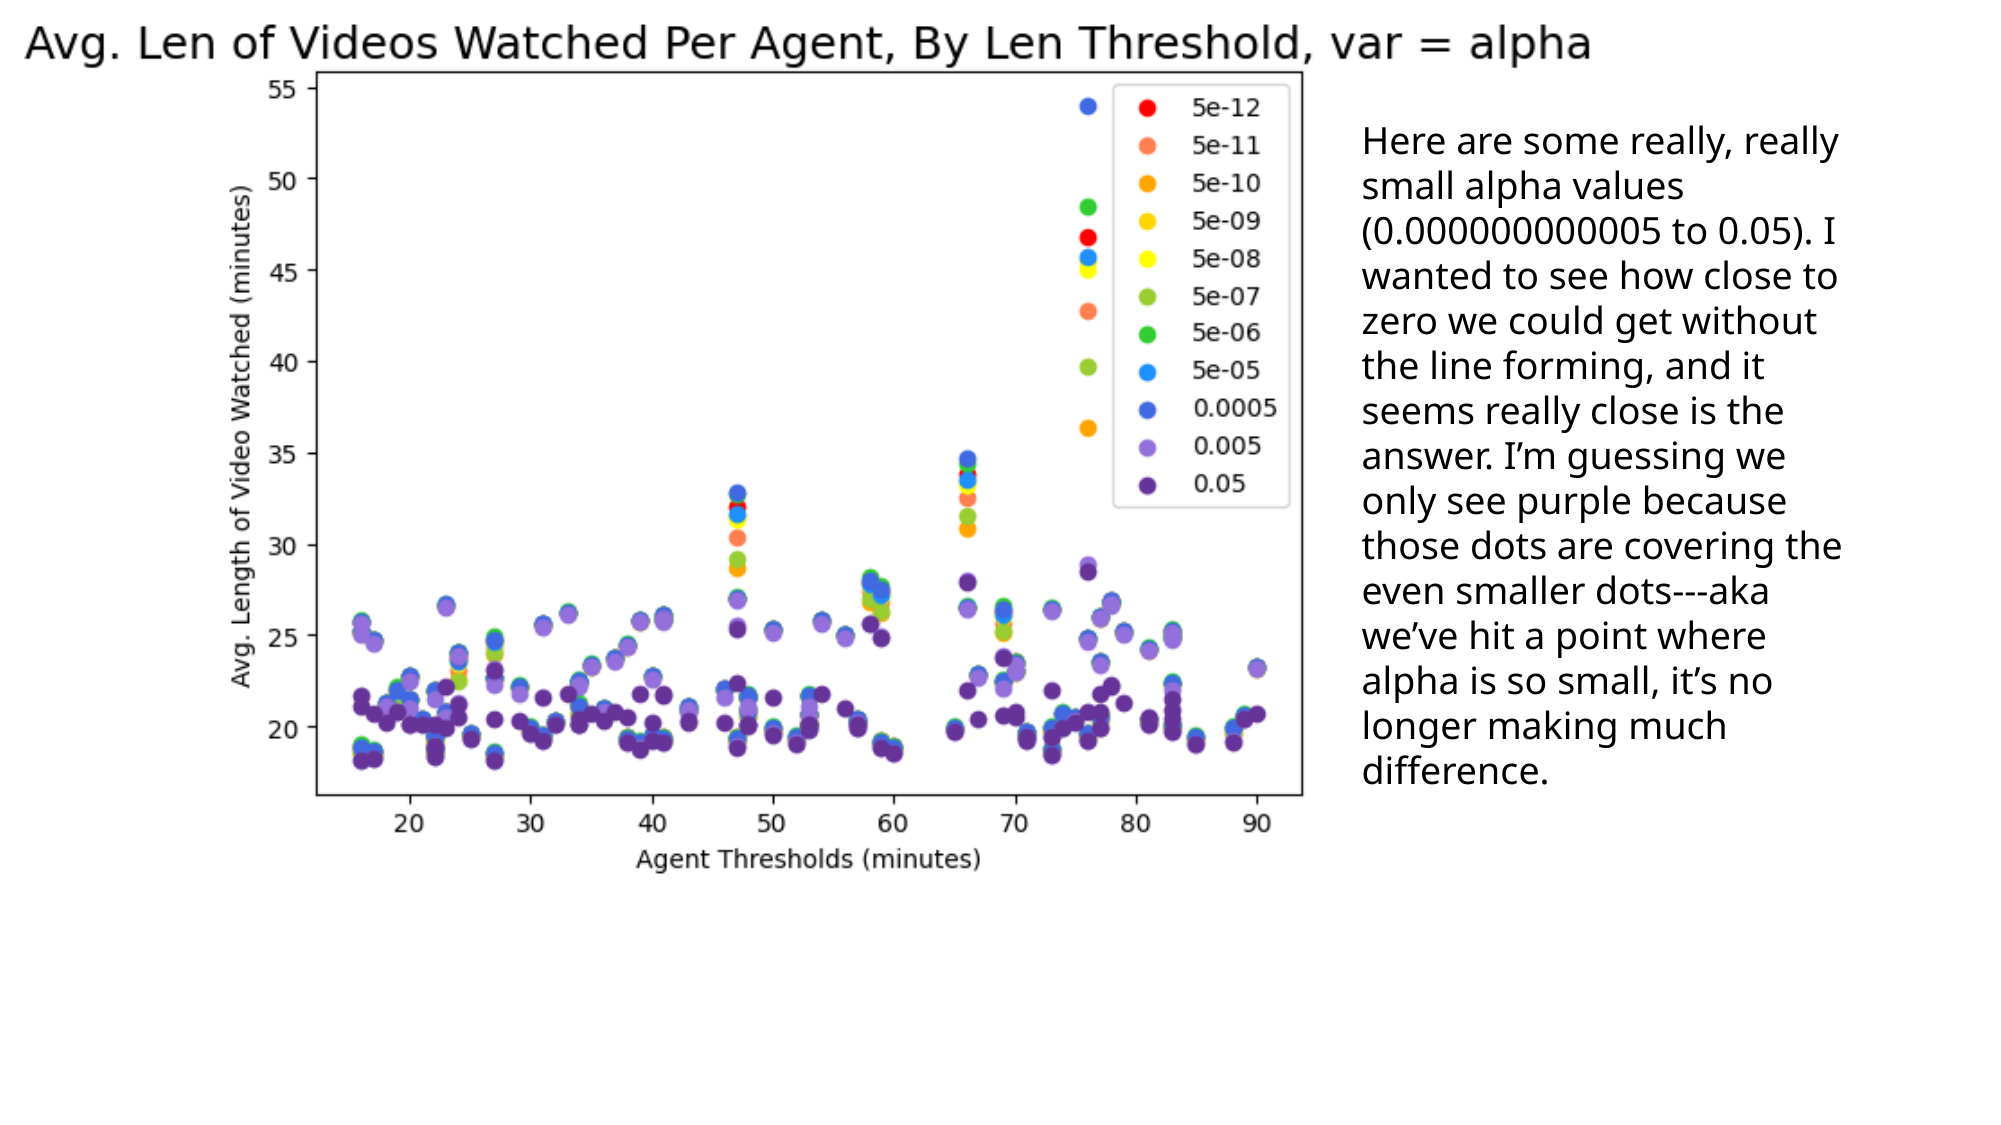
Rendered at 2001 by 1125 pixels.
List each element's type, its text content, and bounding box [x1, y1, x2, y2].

text_box Here are some really, really small alpha values (0.000000000005 to 0.05). I wanted to see how close to zero we could get without the line forming, and it seems really close is the answer. I’m guessing we only see purple because those dots are covering the even smaller dots---aka we’ve hit a point where alpha is so small, it’s no longer making much difference. [1611, 109, 1874, 800]
picture [7, 7, 1611, 890]
